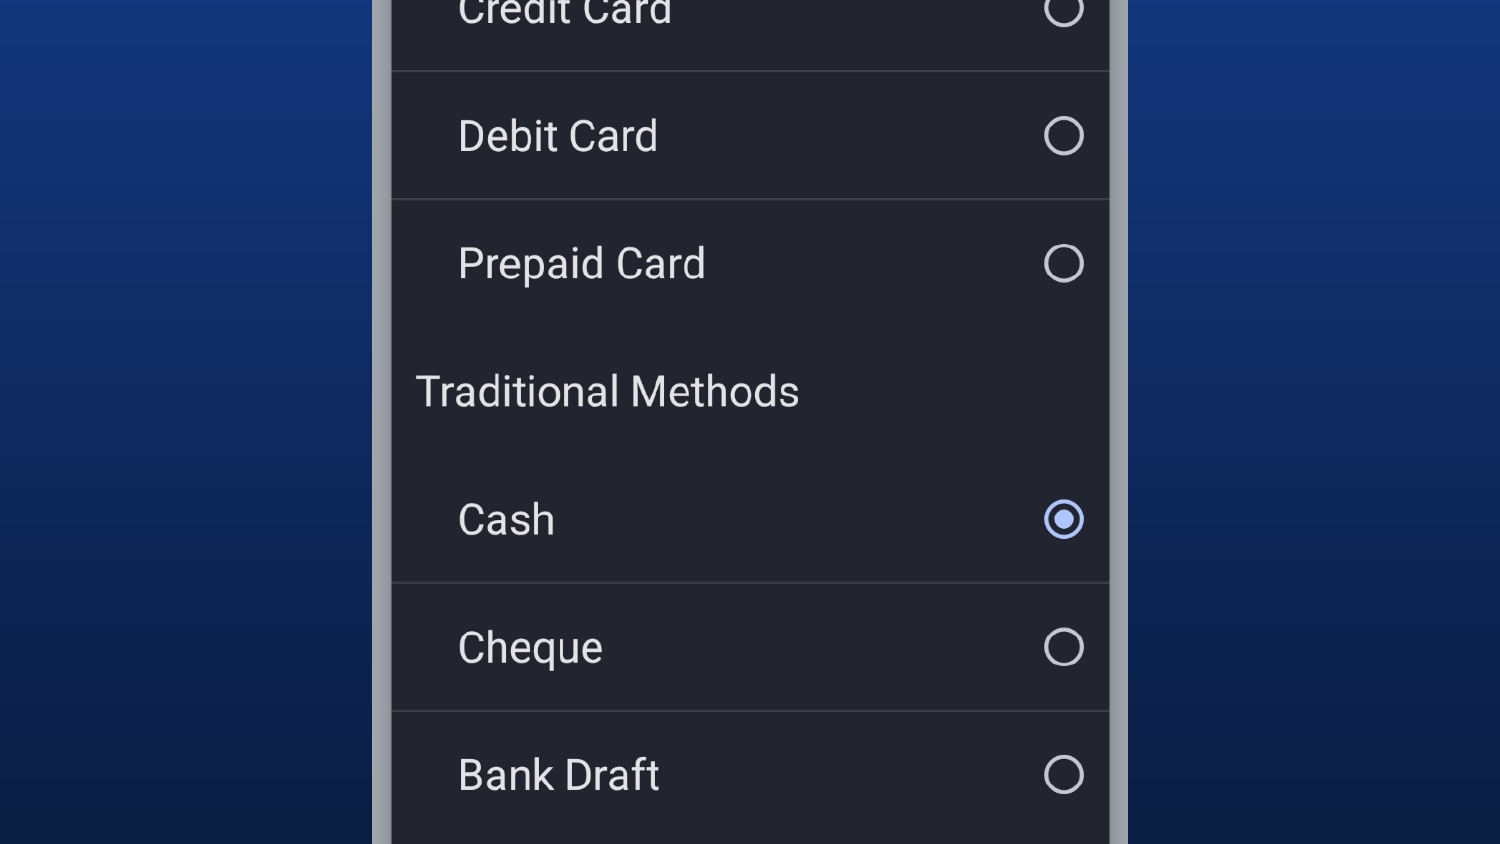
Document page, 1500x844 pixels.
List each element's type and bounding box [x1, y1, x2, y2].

picture [372, 0, 1128, 844]
